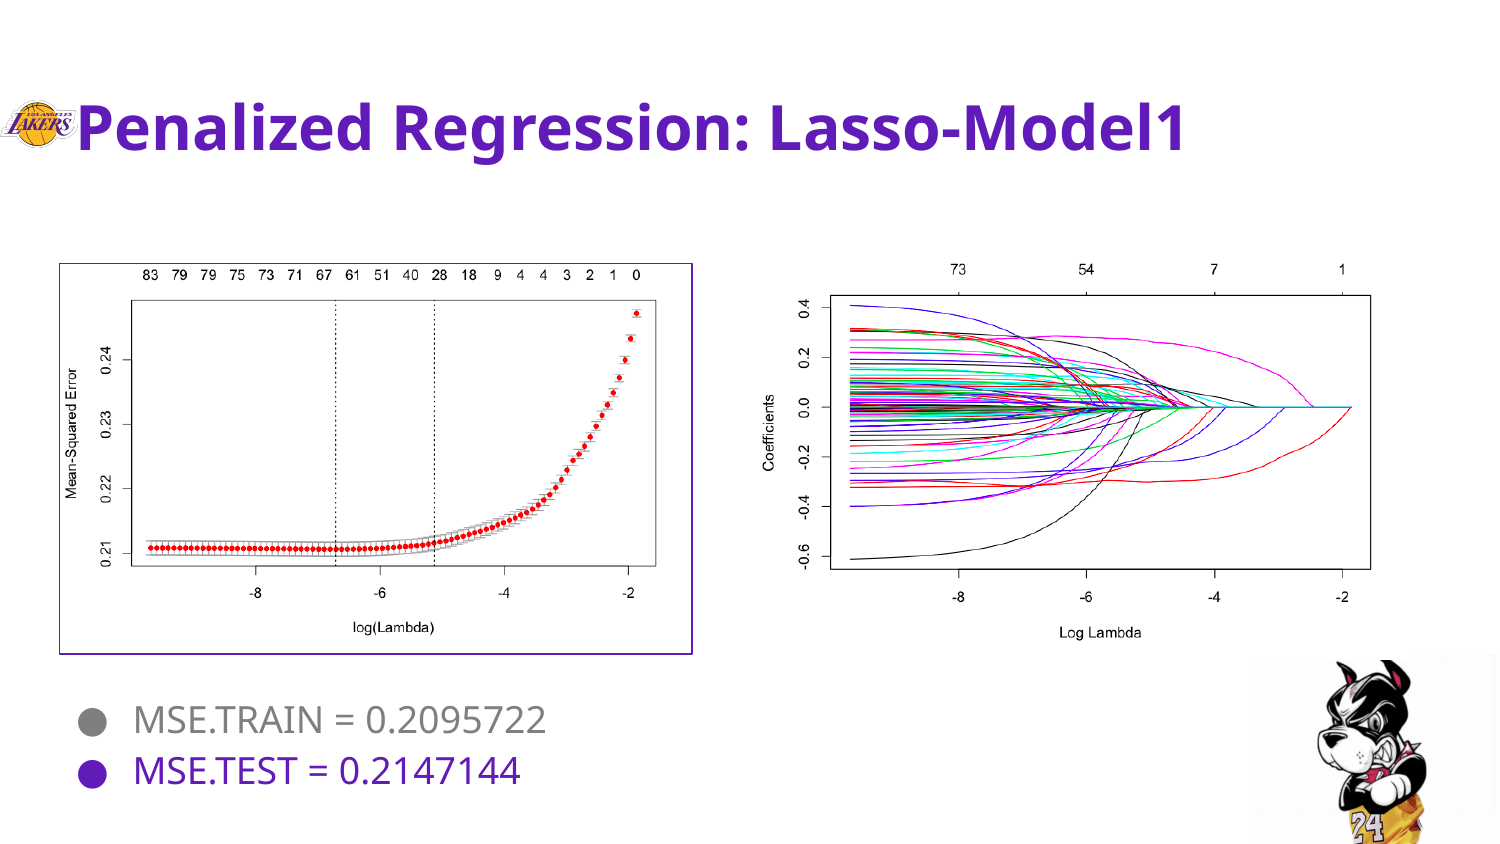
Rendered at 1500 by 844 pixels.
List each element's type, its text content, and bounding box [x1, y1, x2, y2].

text_box MSE.TRAIN = 0.2095722 MSE.TEST = 0.2147144 [42, 673, 776, 844]
picture [757, 258, 1500, 844]
picture [60, 264, 692, 654]
title Penalized Regression: Lasso-Model1 [60, 72, 1459, 176]
picture [0, 99, 78, 149]
